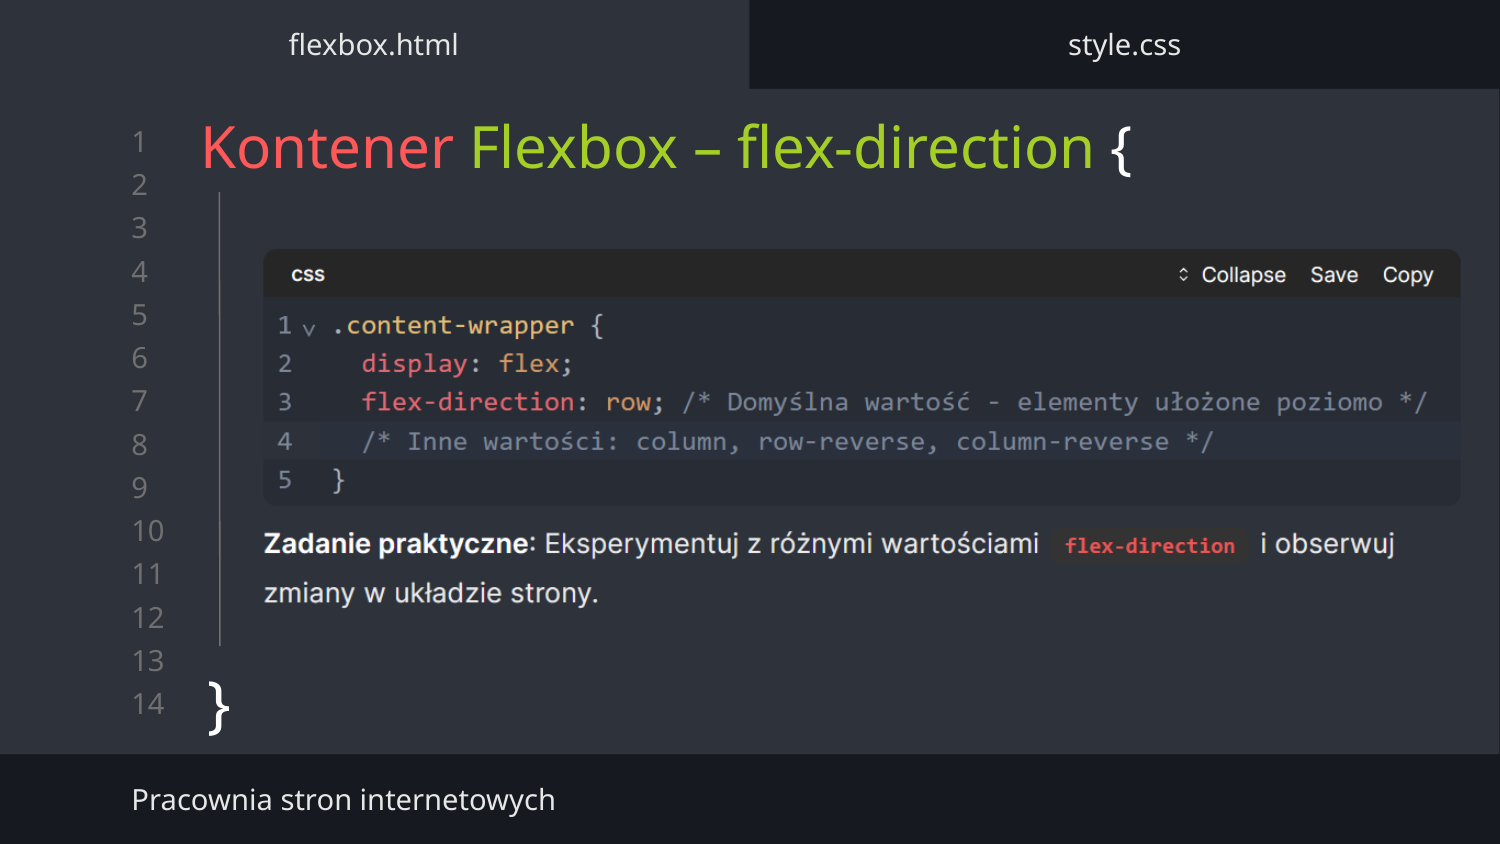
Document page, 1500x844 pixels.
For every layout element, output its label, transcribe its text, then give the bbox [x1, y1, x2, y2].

subtitle Pracownia stron internetowych [116, 770, 915, 829]
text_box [177, 191, 261, 755]
picture [235, 235, 1474, 621]
subtitle style.css [750, 15, 1500, 74]
title Kontener Flexbox – flex-direction { [185, 101, 1299, 189]
subtitle flexbox.html [0, 15, 749, 74]
